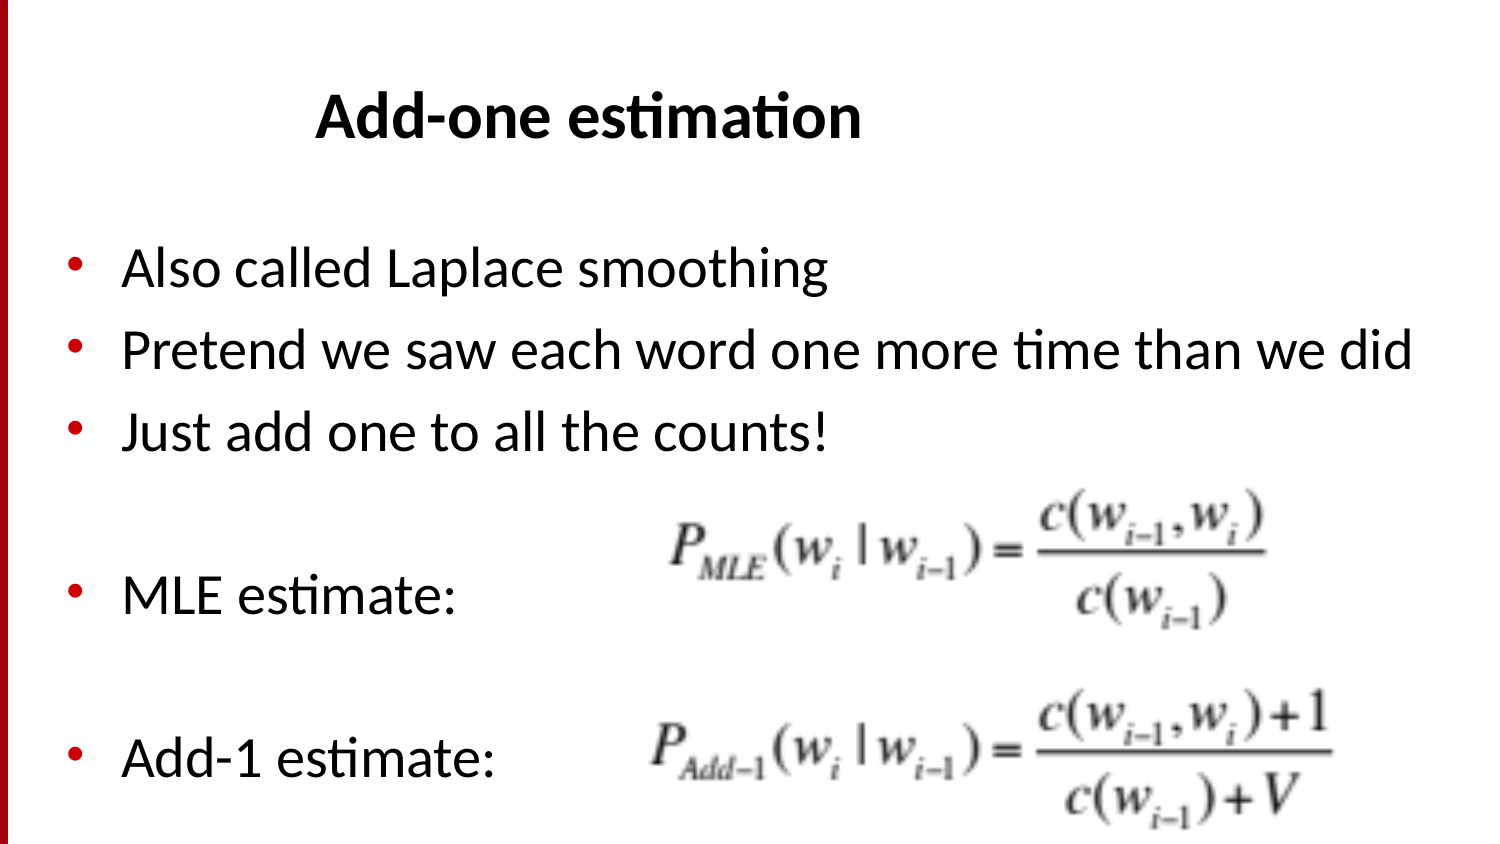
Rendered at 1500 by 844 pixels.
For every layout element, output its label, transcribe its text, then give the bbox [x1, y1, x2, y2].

list Also called Laplace smoothing Pretend we saw each word one more time than we did Just add one to all the counts! MLE estimate: Add-1 estimate: [50, 221, 1450, 769]
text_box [642, 670, 1341, 835]
title Add-one estimation [300, 0, 1475, 160]
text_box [662, 470, 1274, 635]
